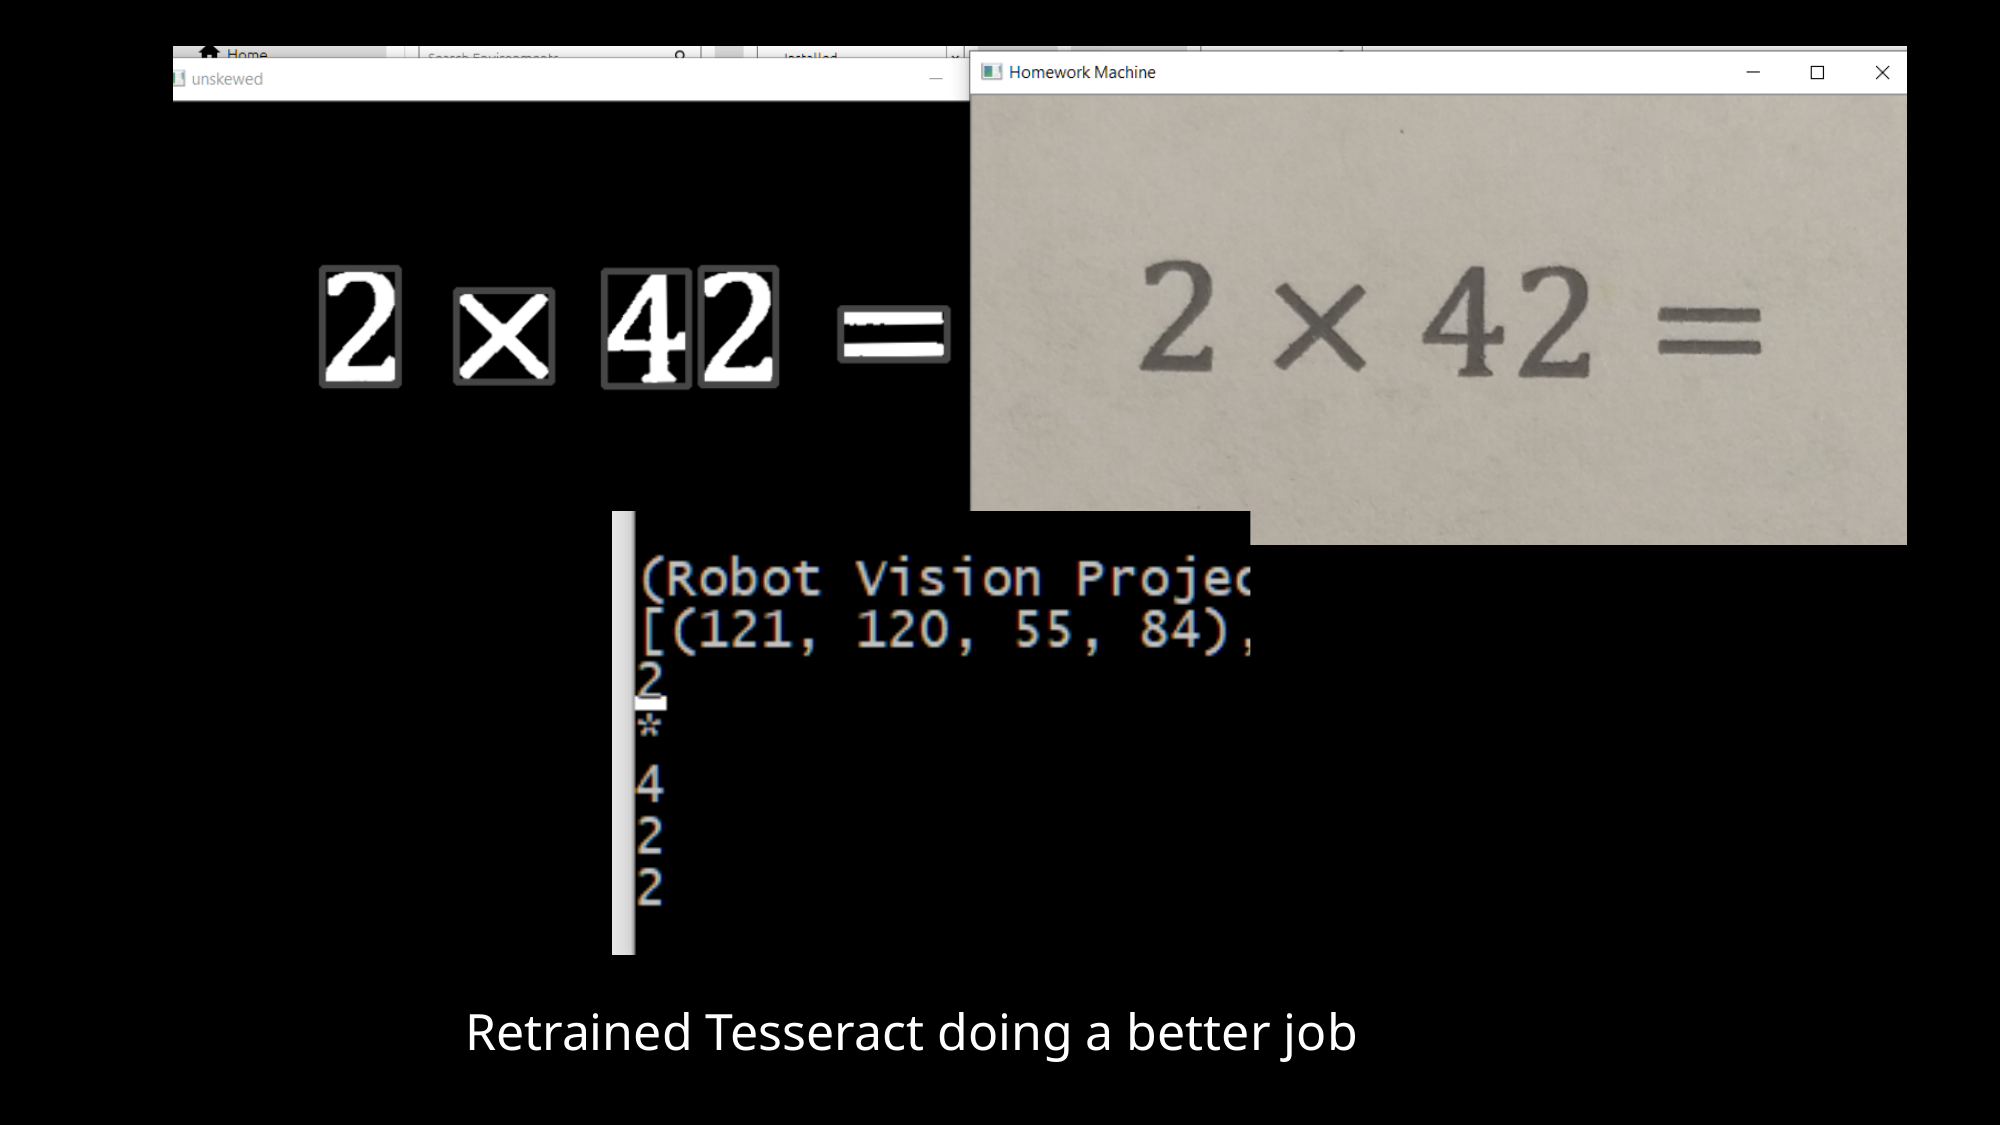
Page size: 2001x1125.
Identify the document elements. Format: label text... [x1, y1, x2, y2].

text_box Retrained Tesseract doing a better job [449, 972, 1413, 1097]
picture [172, 46, 1907, 955]
